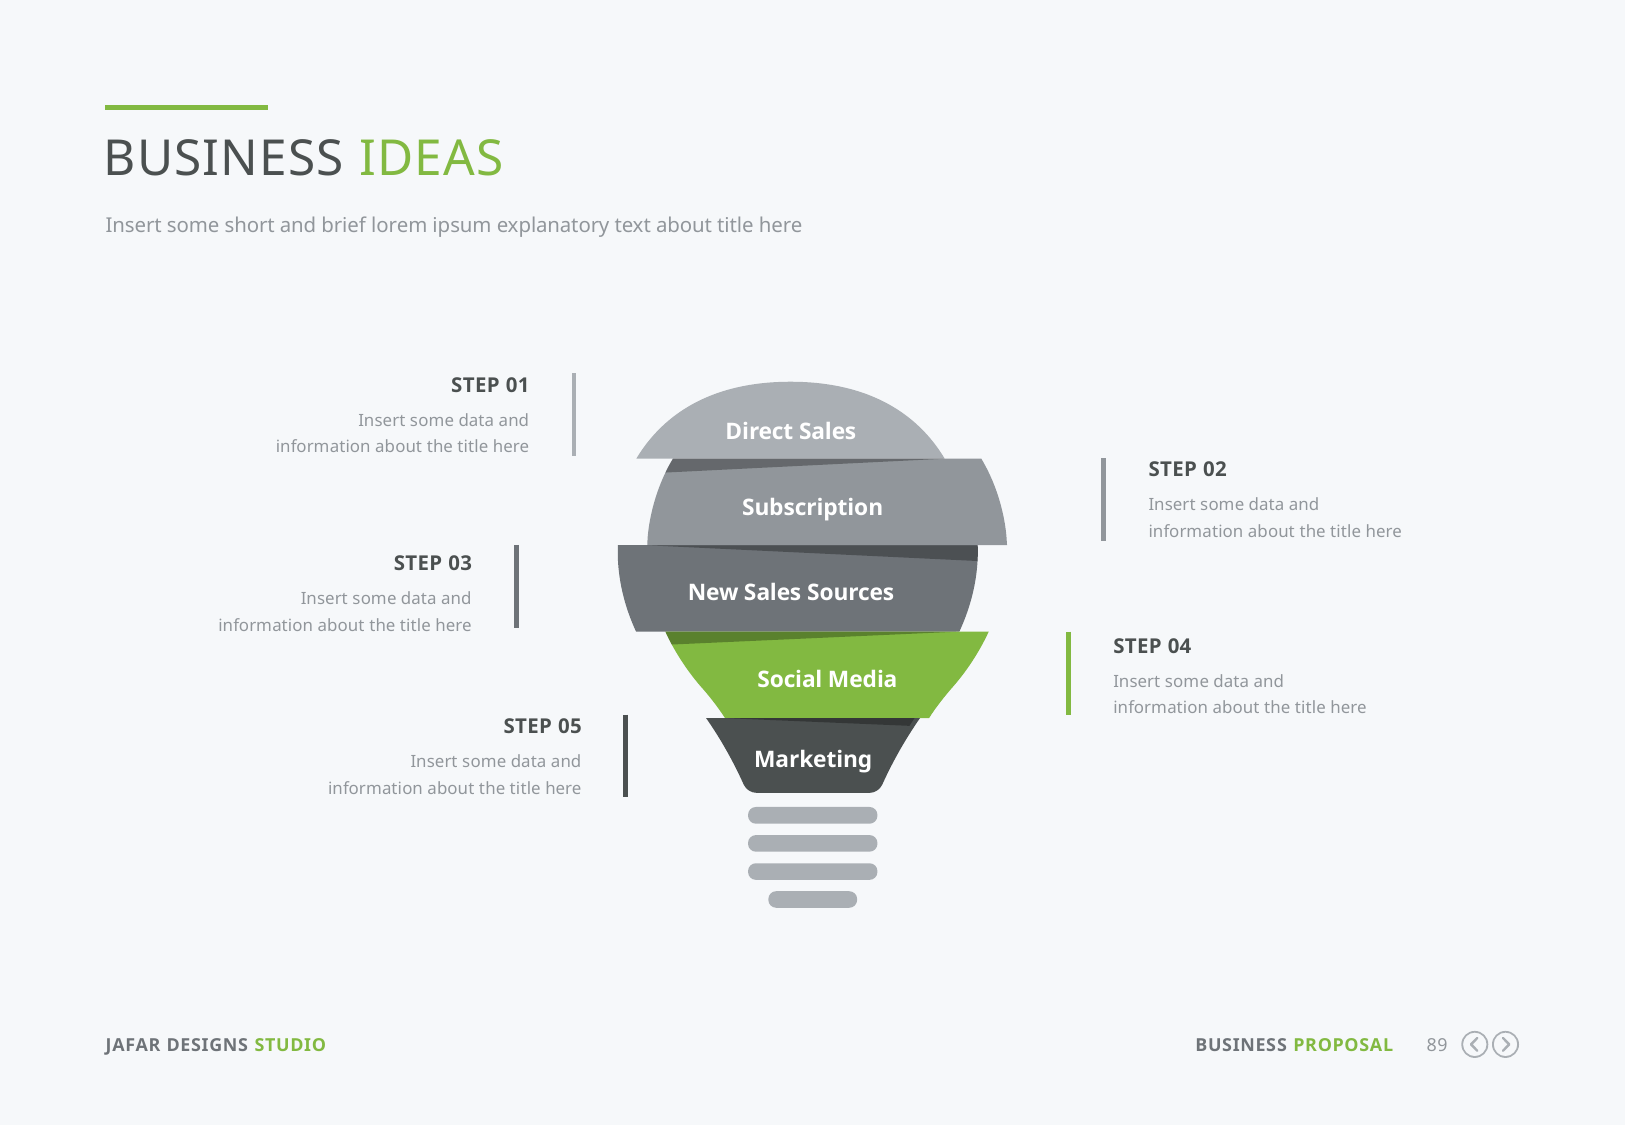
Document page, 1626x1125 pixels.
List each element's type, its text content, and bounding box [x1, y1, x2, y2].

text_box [206, 550, 472, 636]
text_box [1148, 456, 1414, 542]
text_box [316, 713, 582, 799]
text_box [1113, 632, 1379, 718]
list Business Ideas [103, 125, 1518, 188]
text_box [616, 381, 1007, 908]
list Insert some short and brief lorem ipsum explanatory text about title here [105, 209, 1519, 241]
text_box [264, 372, 530, 457]
